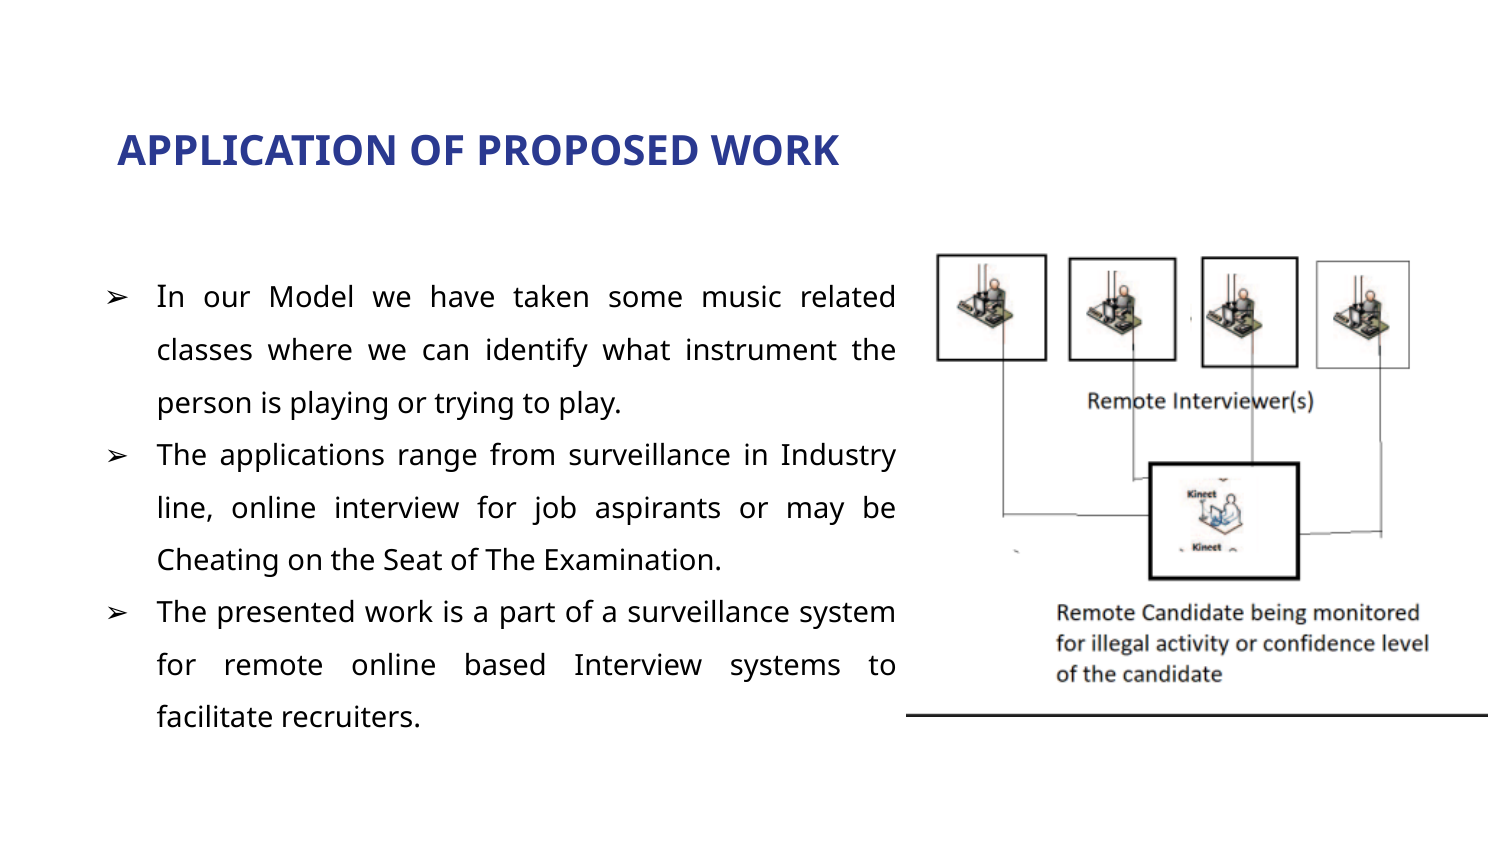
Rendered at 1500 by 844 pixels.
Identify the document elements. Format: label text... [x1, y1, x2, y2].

picture [906, 245, 1488, 718]
text_box In our Model we have taken some music related classes where we can identify what instrument the person is playing or trying to play. The applications range from surveillance in Industry line, online interview for job aspirants or may be Cheating on the Seat of The Examination. The presented work is a part of a surveillance system for remote online based Interview systems to facilitate recruiters. [66, 207, 913, 749]
title APPLICATION OF PROPOSED WORK [102, 108, 1500, 208]
